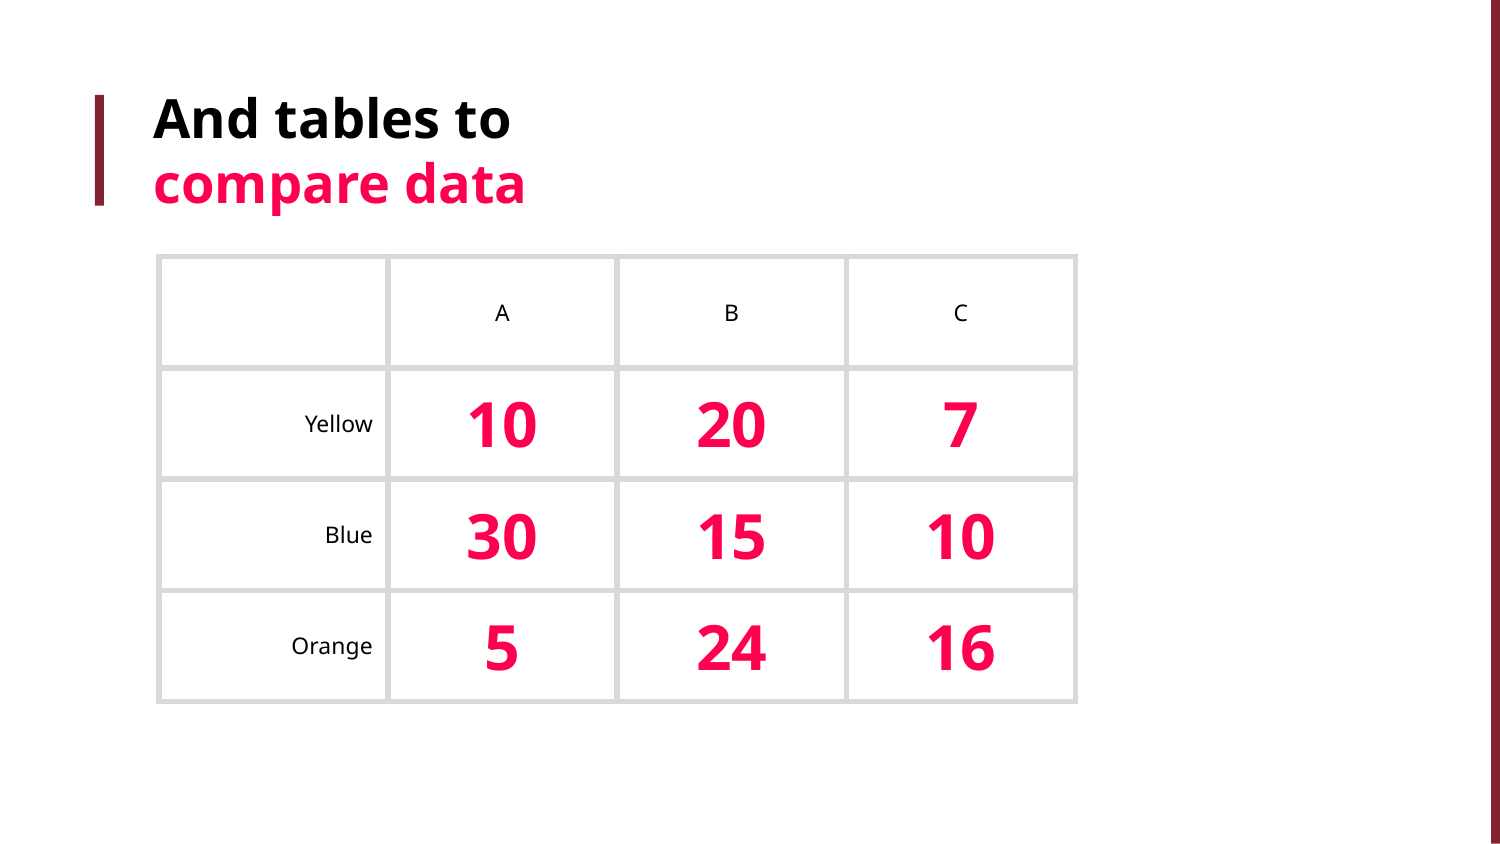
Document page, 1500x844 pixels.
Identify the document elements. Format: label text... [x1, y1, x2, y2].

table_cell 10 [391, 371, 614, 476]
table_cell 16 [849, 593, 1073, 699]
table_header B [620, 259, 844, 365]
title And tables to compare data [138, 69, 668, 210]
table_header A [391, 259, 614, 365]
table_cell Blue [162, 482, 385, 588]
table_cell 15 [620, 482, 844, 588]
table_header [162, 259, 385, 365]
table_cell 20 [620, 371, 844, 476]
table_cell Yellow [162, 371, 385, 476]
table_cell 24 [620, 593, 844, 699]
table_cell Orange [162, 593, 385, 699]
table_cell 5 [391, 593, 614, 699]
table_cell 10 [849, 482, 1073, 588]
table_cell 30 [391, 482, 614, 588]
table_cell 7 [849, 371, 1073, 476]
table_header C [849, 259, 1073, 365]
